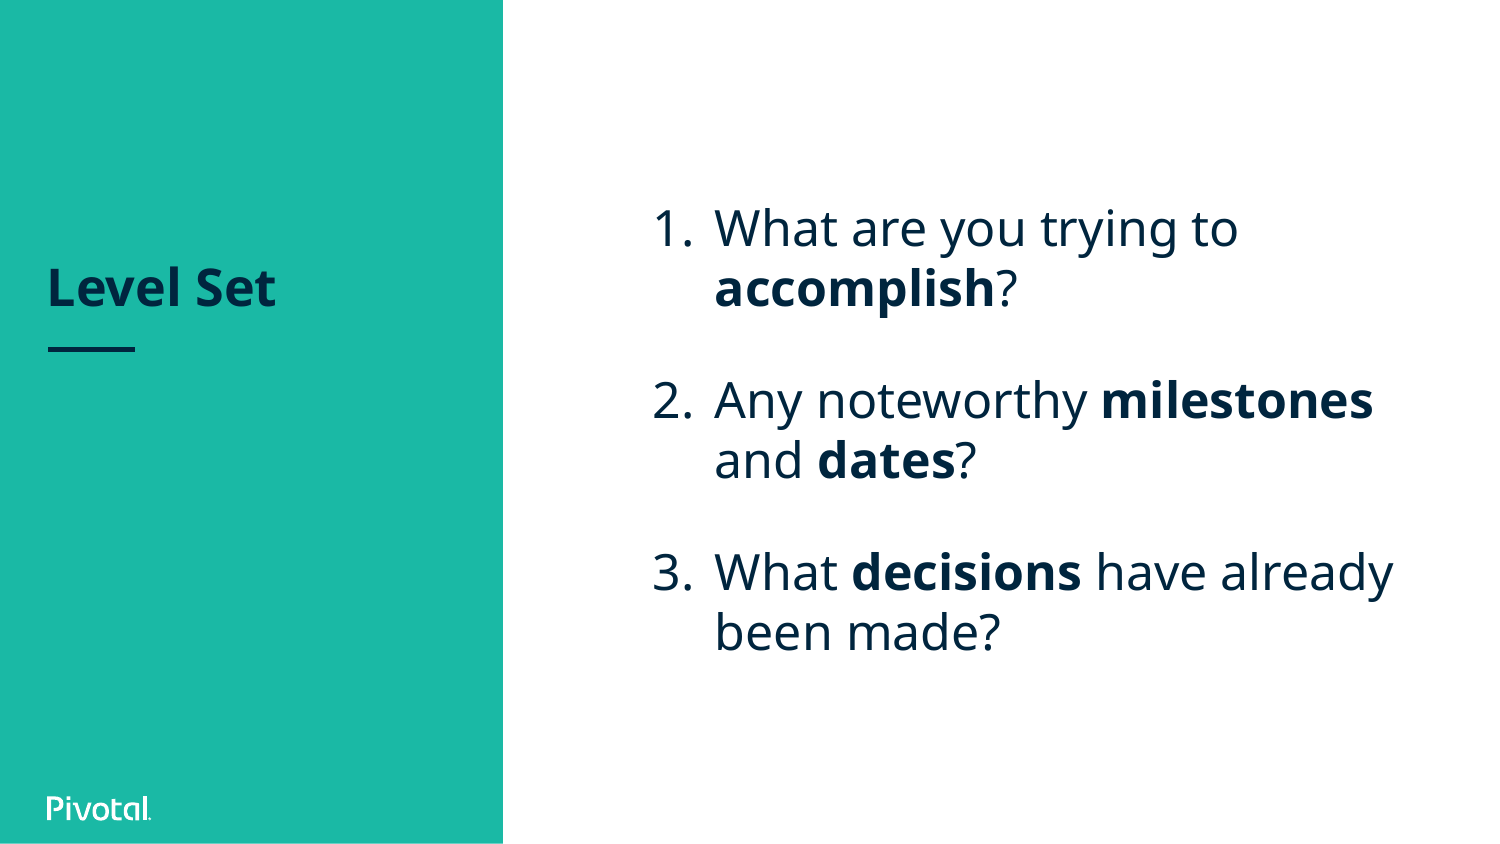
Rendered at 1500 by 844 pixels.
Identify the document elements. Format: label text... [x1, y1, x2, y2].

title Level Set [31, 90, 484, 332]
list What are you trying to accomplish? Any noteworthy milestones and dates? What decisions have already been made? [625, 90, 1453, 767]
